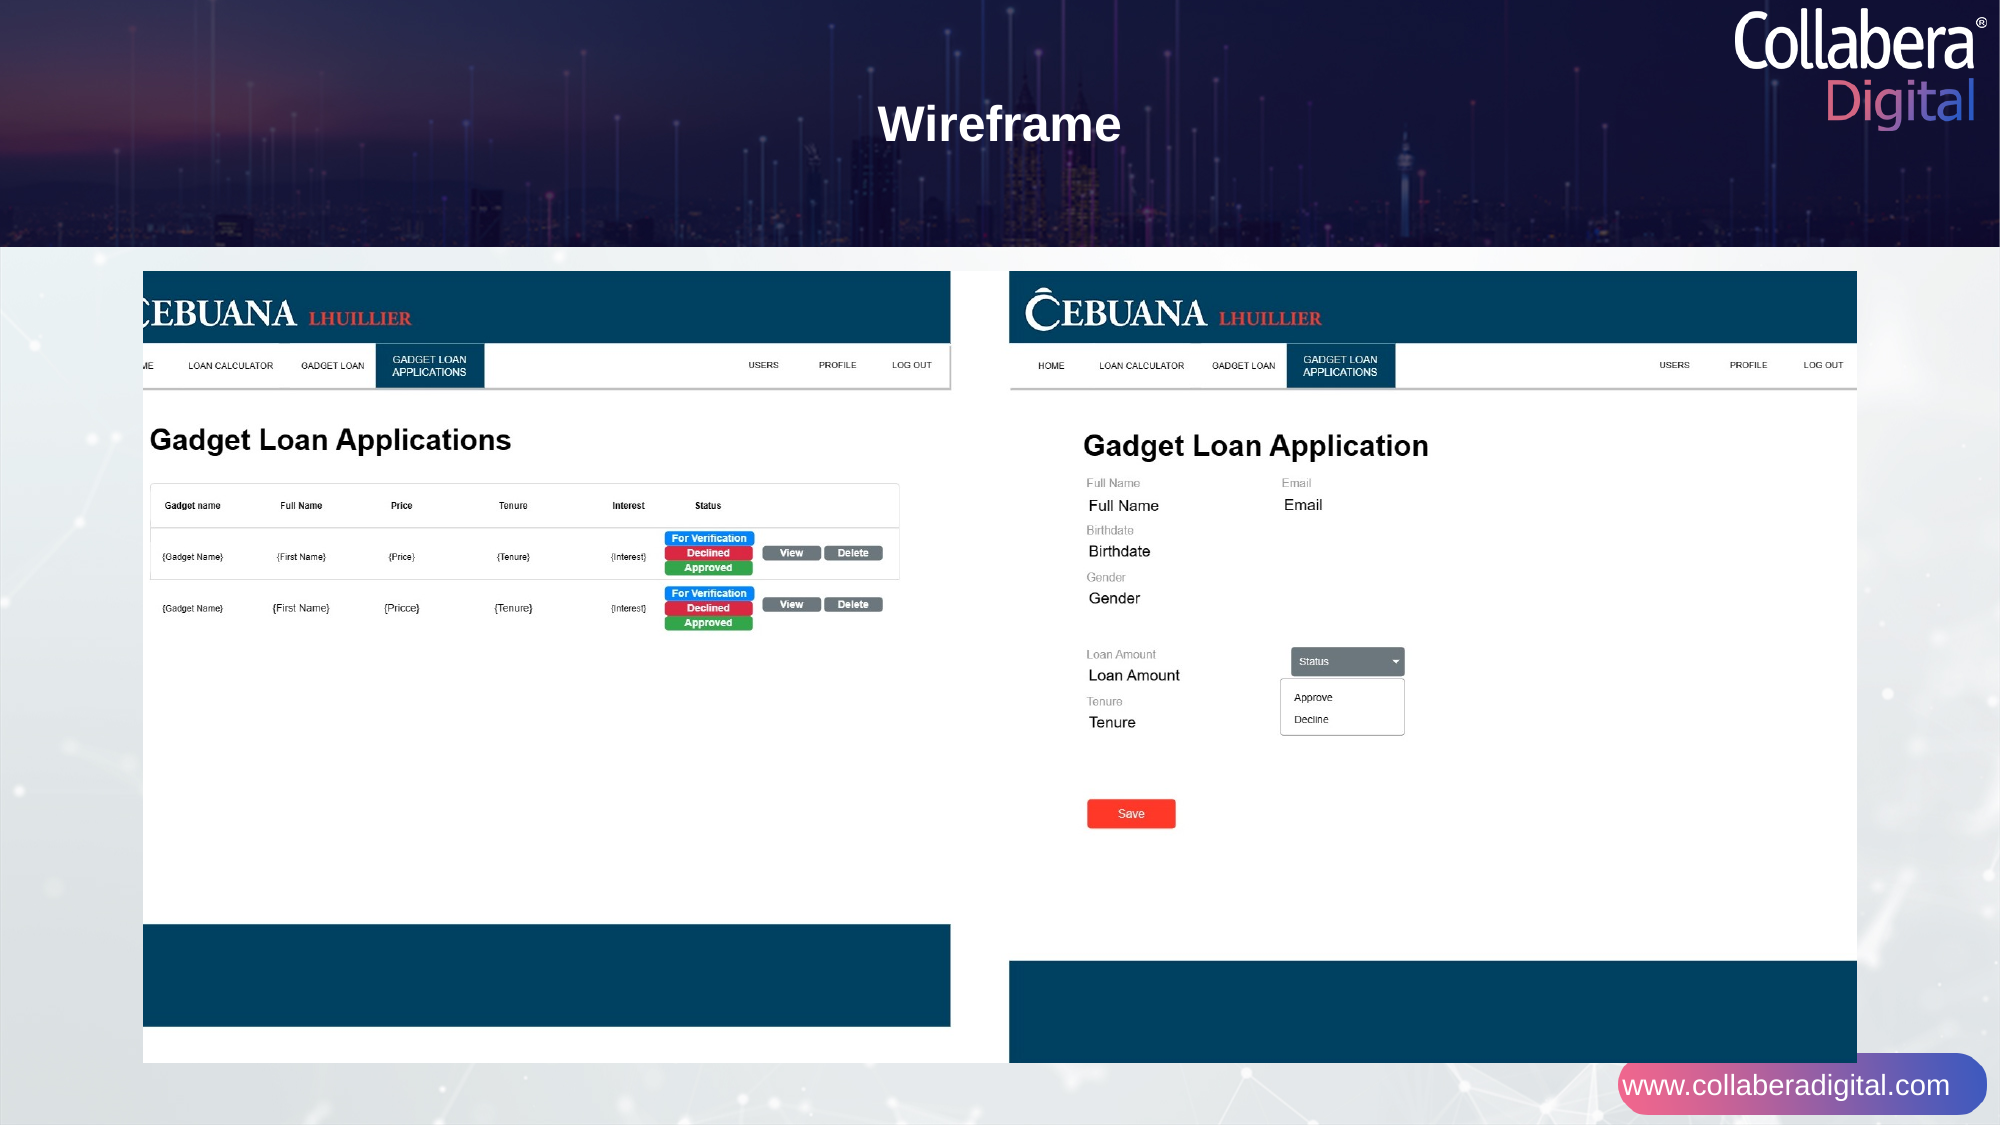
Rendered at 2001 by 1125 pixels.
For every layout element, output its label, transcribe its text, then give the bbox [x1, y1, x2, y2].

picture [0, 0, 2000, 1125]
text_box Wireframe [692, 84, 1307, 160]
